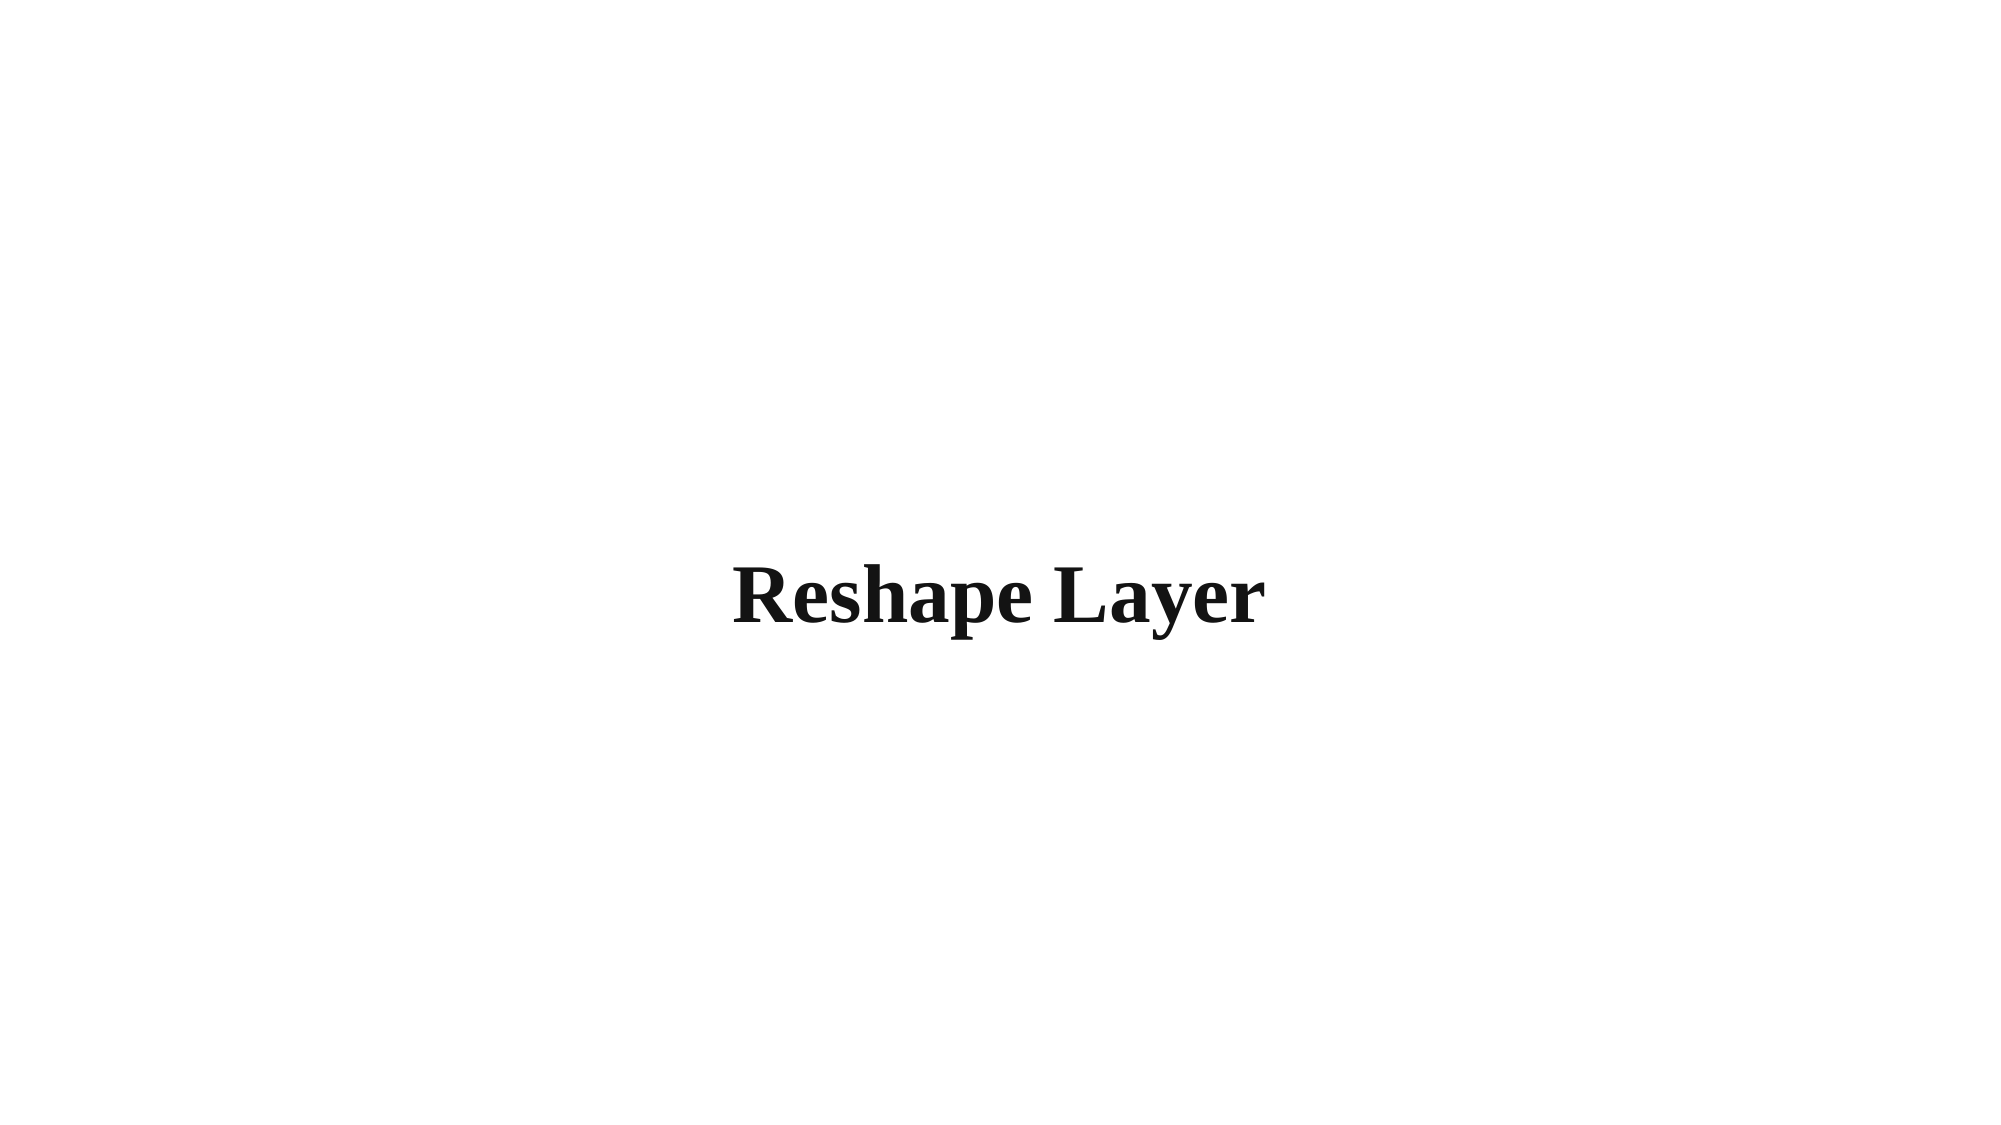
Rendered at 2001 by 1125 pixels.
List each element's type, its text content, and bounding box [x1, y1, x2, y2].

text_box Reshape Layer [0, 532, 2000, 647]
